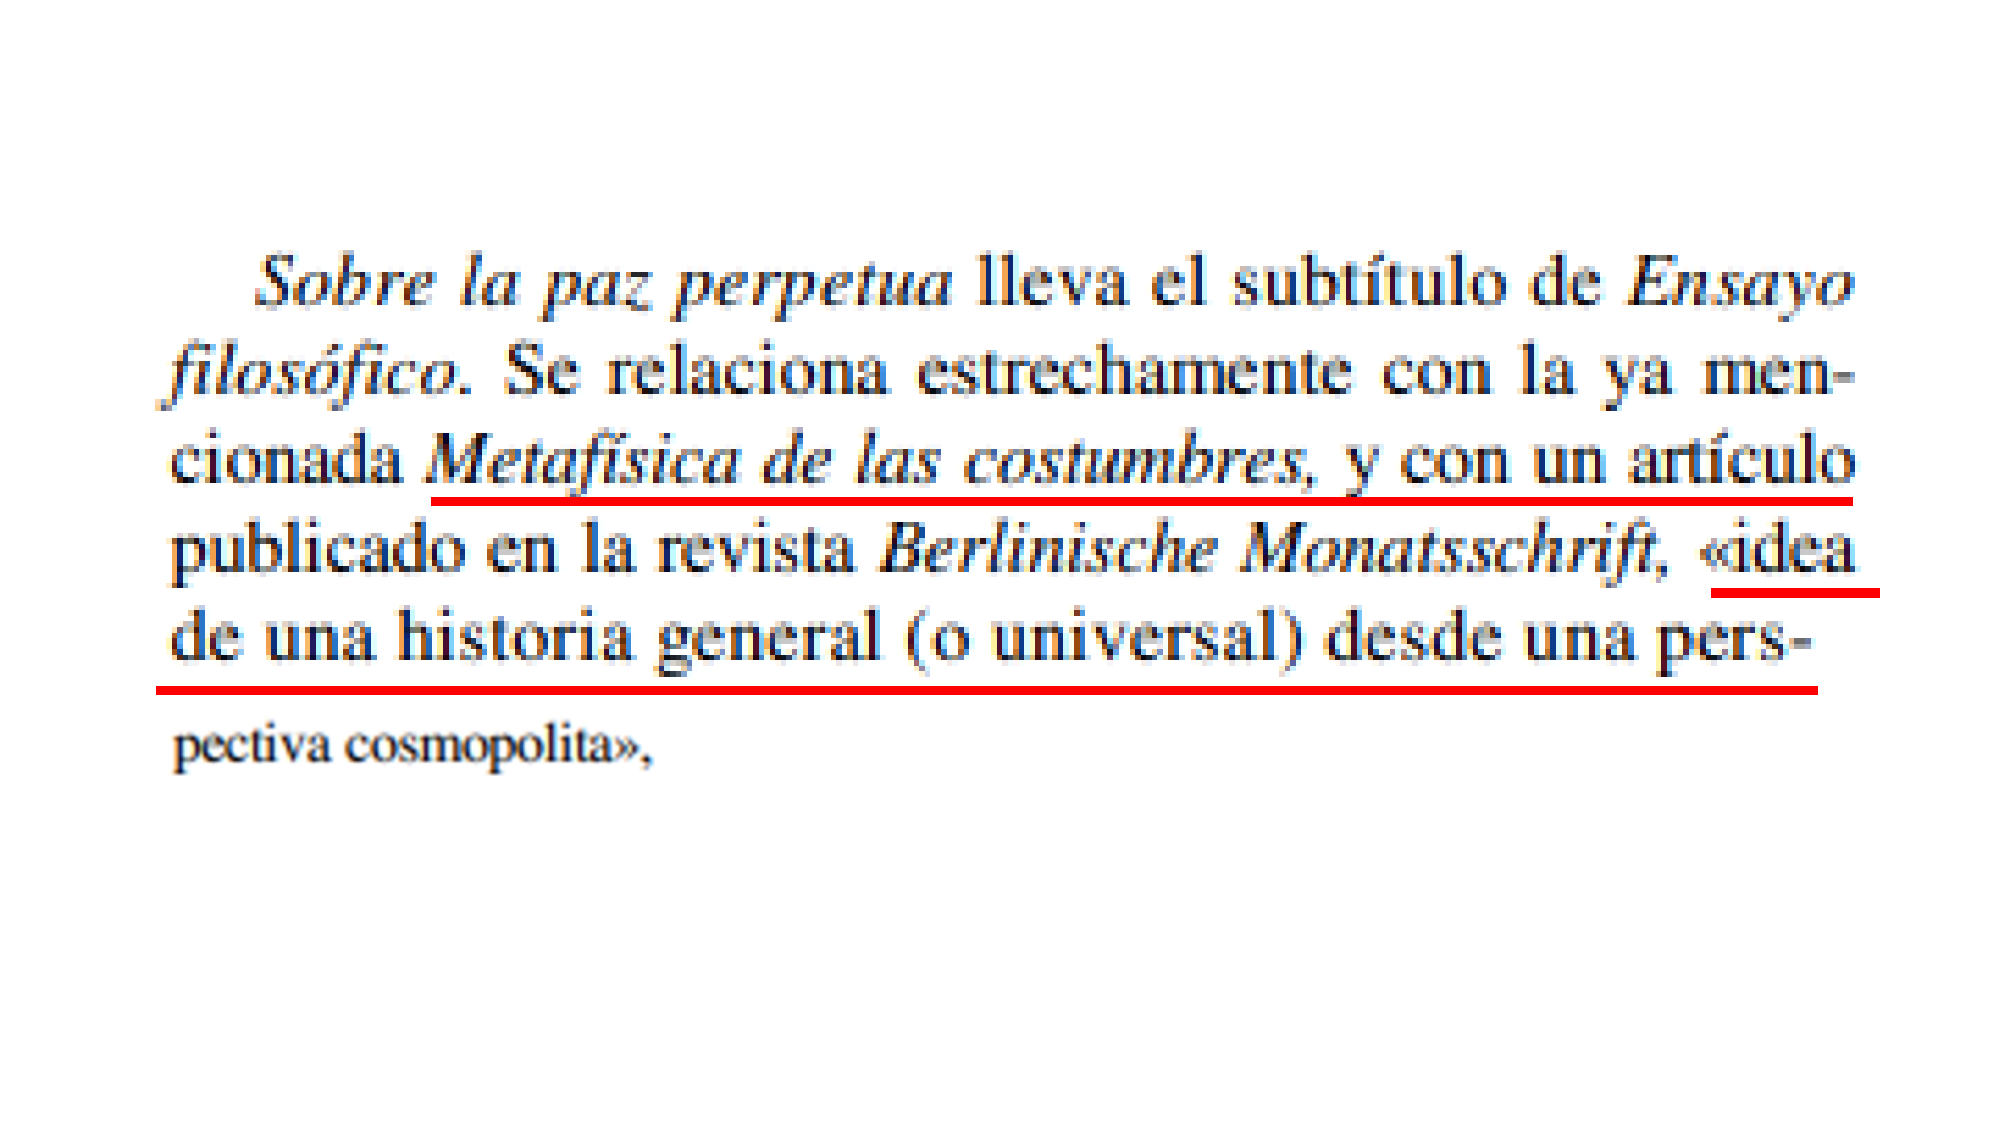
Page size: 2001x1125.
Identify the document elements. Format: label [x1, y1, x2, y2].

picture [78, 239, 1922, 779]
